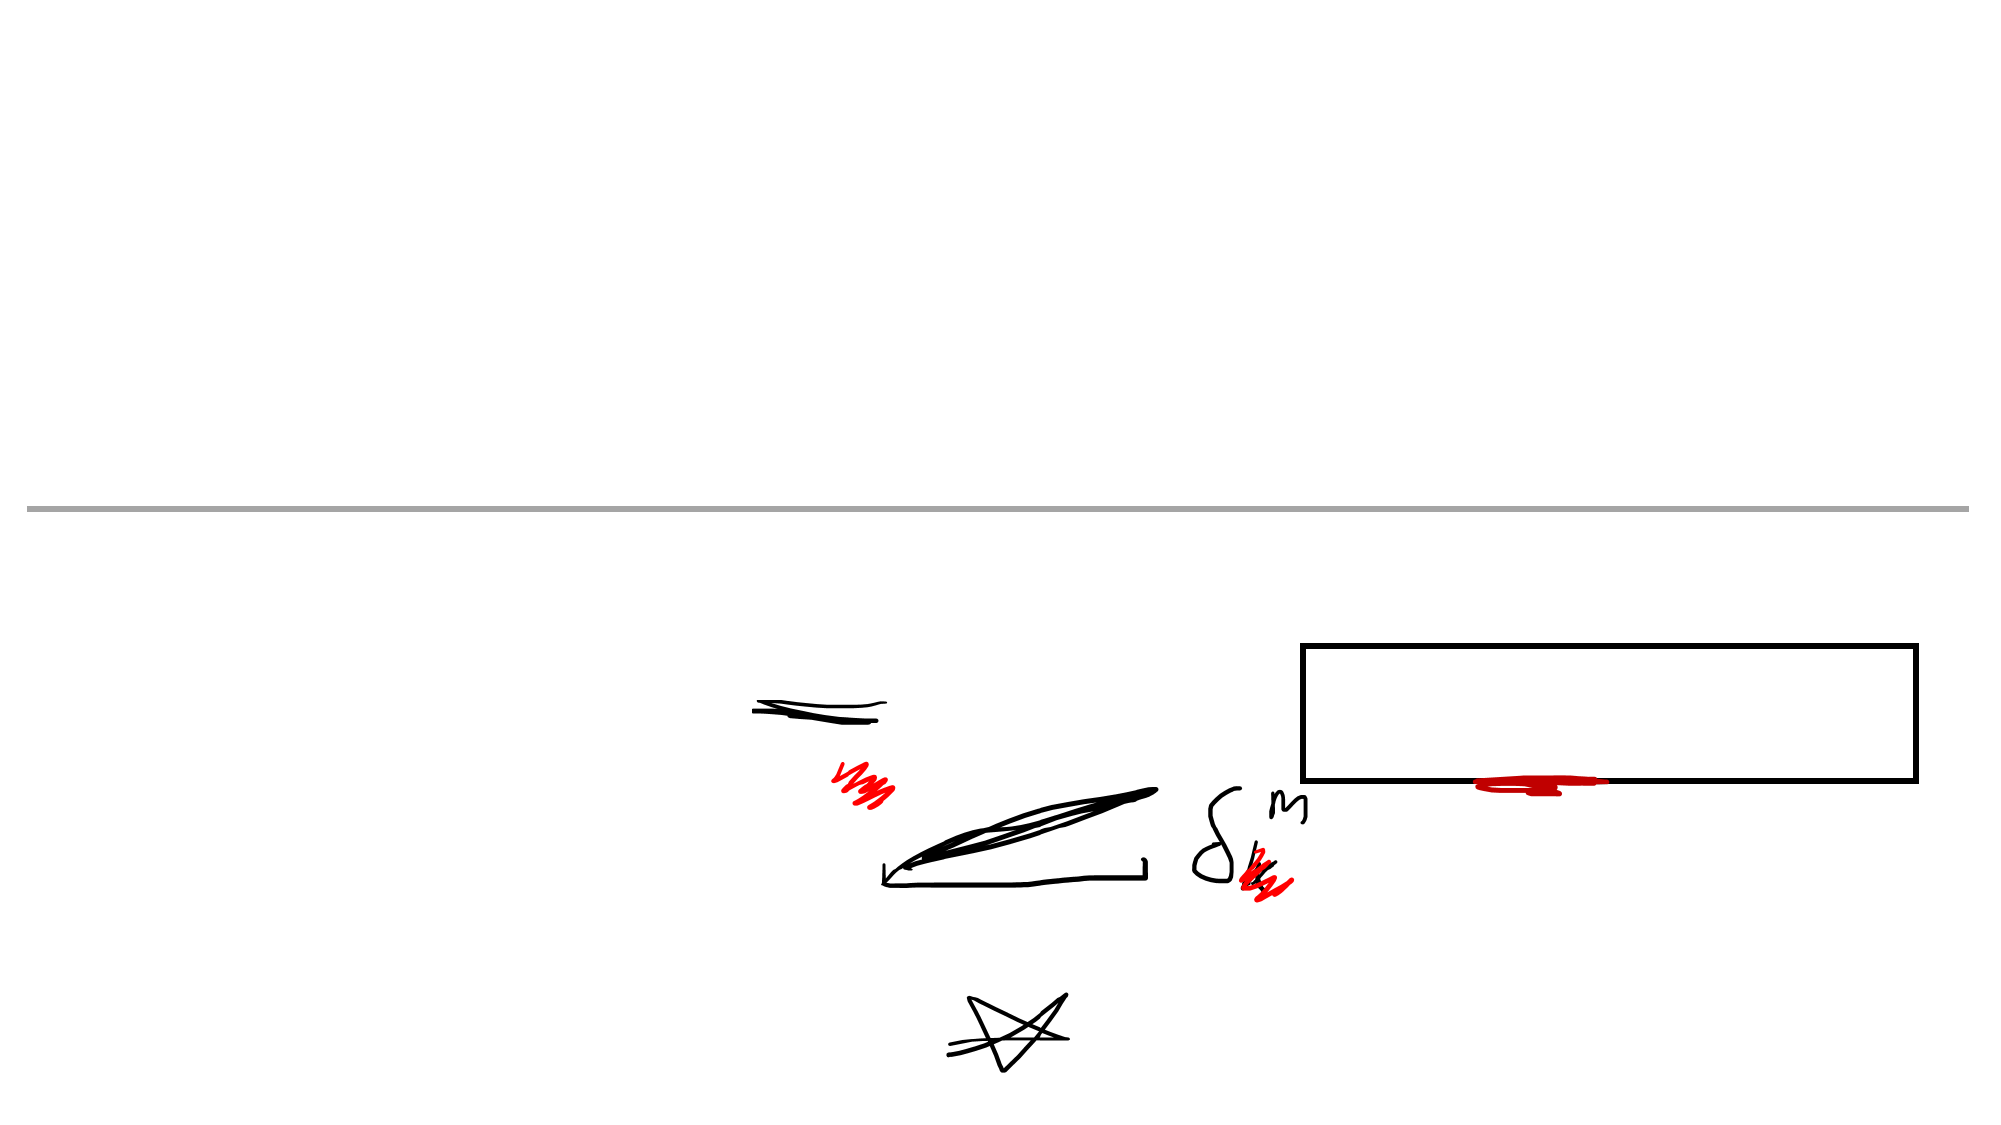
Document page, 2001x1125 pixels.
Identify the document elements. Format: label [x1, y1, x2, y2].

picture [752, 700, 1618, 1082]
